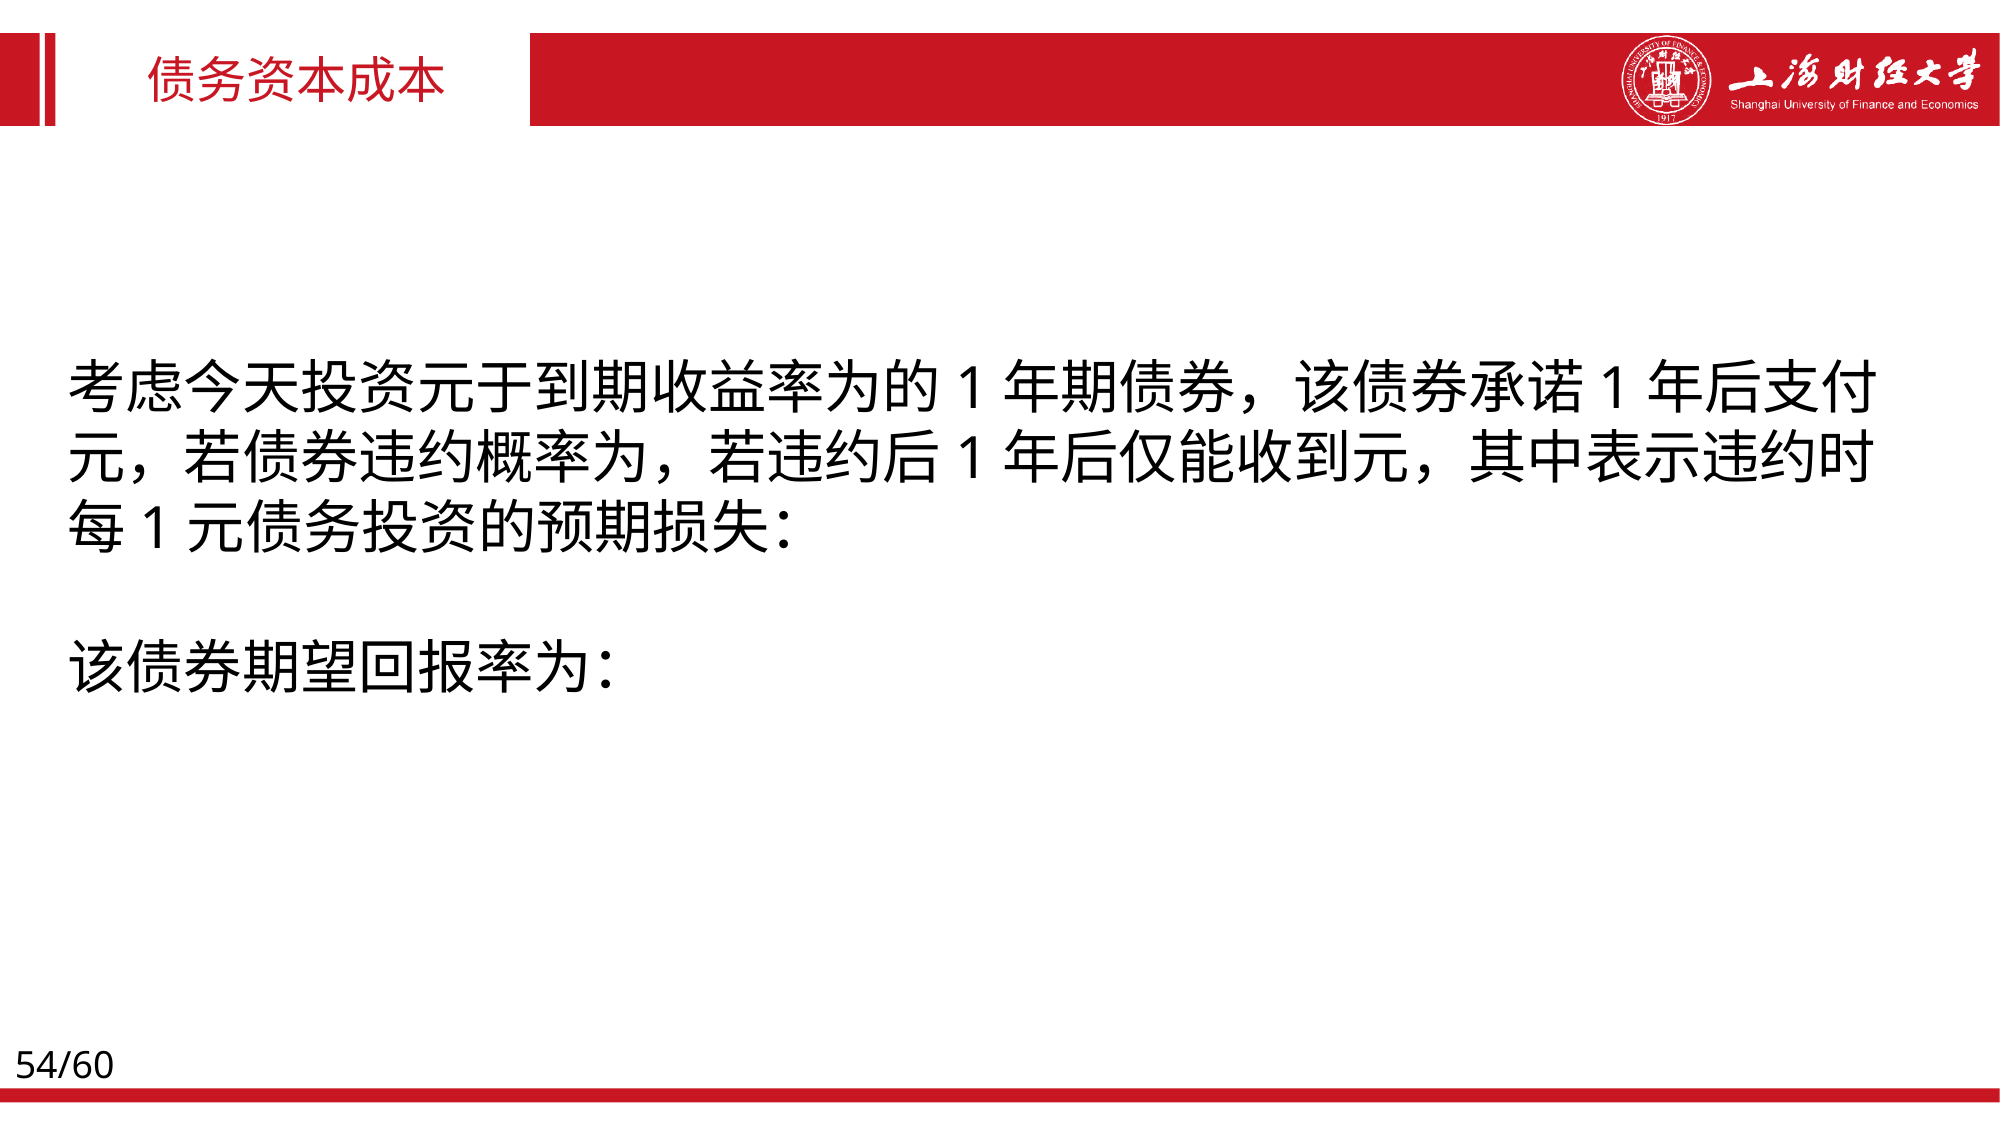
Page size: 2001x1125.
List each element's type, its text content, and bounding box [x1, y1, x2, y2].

picture [1595, 0, 2000, 172]
text_box 债务资本成本 [131, 41, 462, 116]
